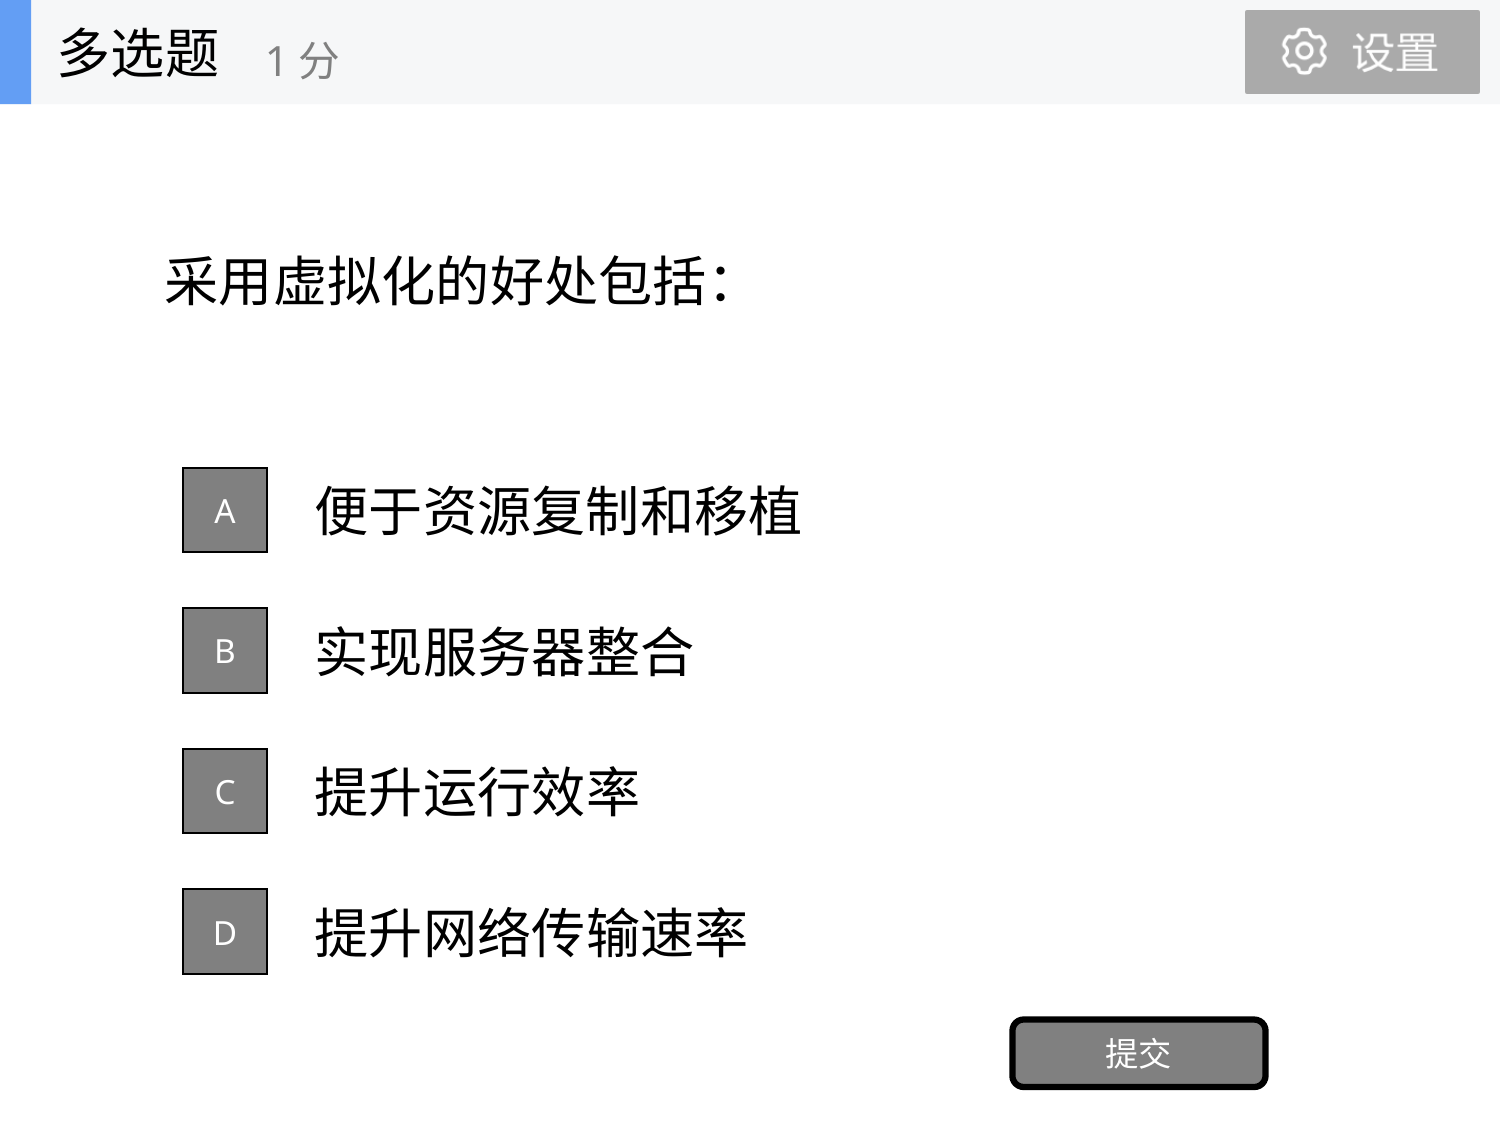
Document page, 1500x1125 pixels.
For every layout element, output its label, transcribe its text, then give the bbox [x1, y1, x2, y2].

text_box 提升运行效率 [299, 738, 1350, 844]
text_box 采用虚拟化的好处包括： [149, 105, 1350, 456]
picture [1245, 10, 1480, 94]
text_box B [182, 607, 268, 694]
text_box 提升网络传输速率 [299, 878, 1350, 985]
text_box 提交 [1011, 1018, 1267, 1089]
text_box D [182, 888, 268, 975]
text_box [0, 0, 1500, 105]
text_box 便于资源复制和移植 [299, 456, 1350, 563]
text_box 实现服务器整合 [299, 597, 1350, 703]
text_box A [182, 467, 268, 553]
text_box C [182, 748, 268, 834]
